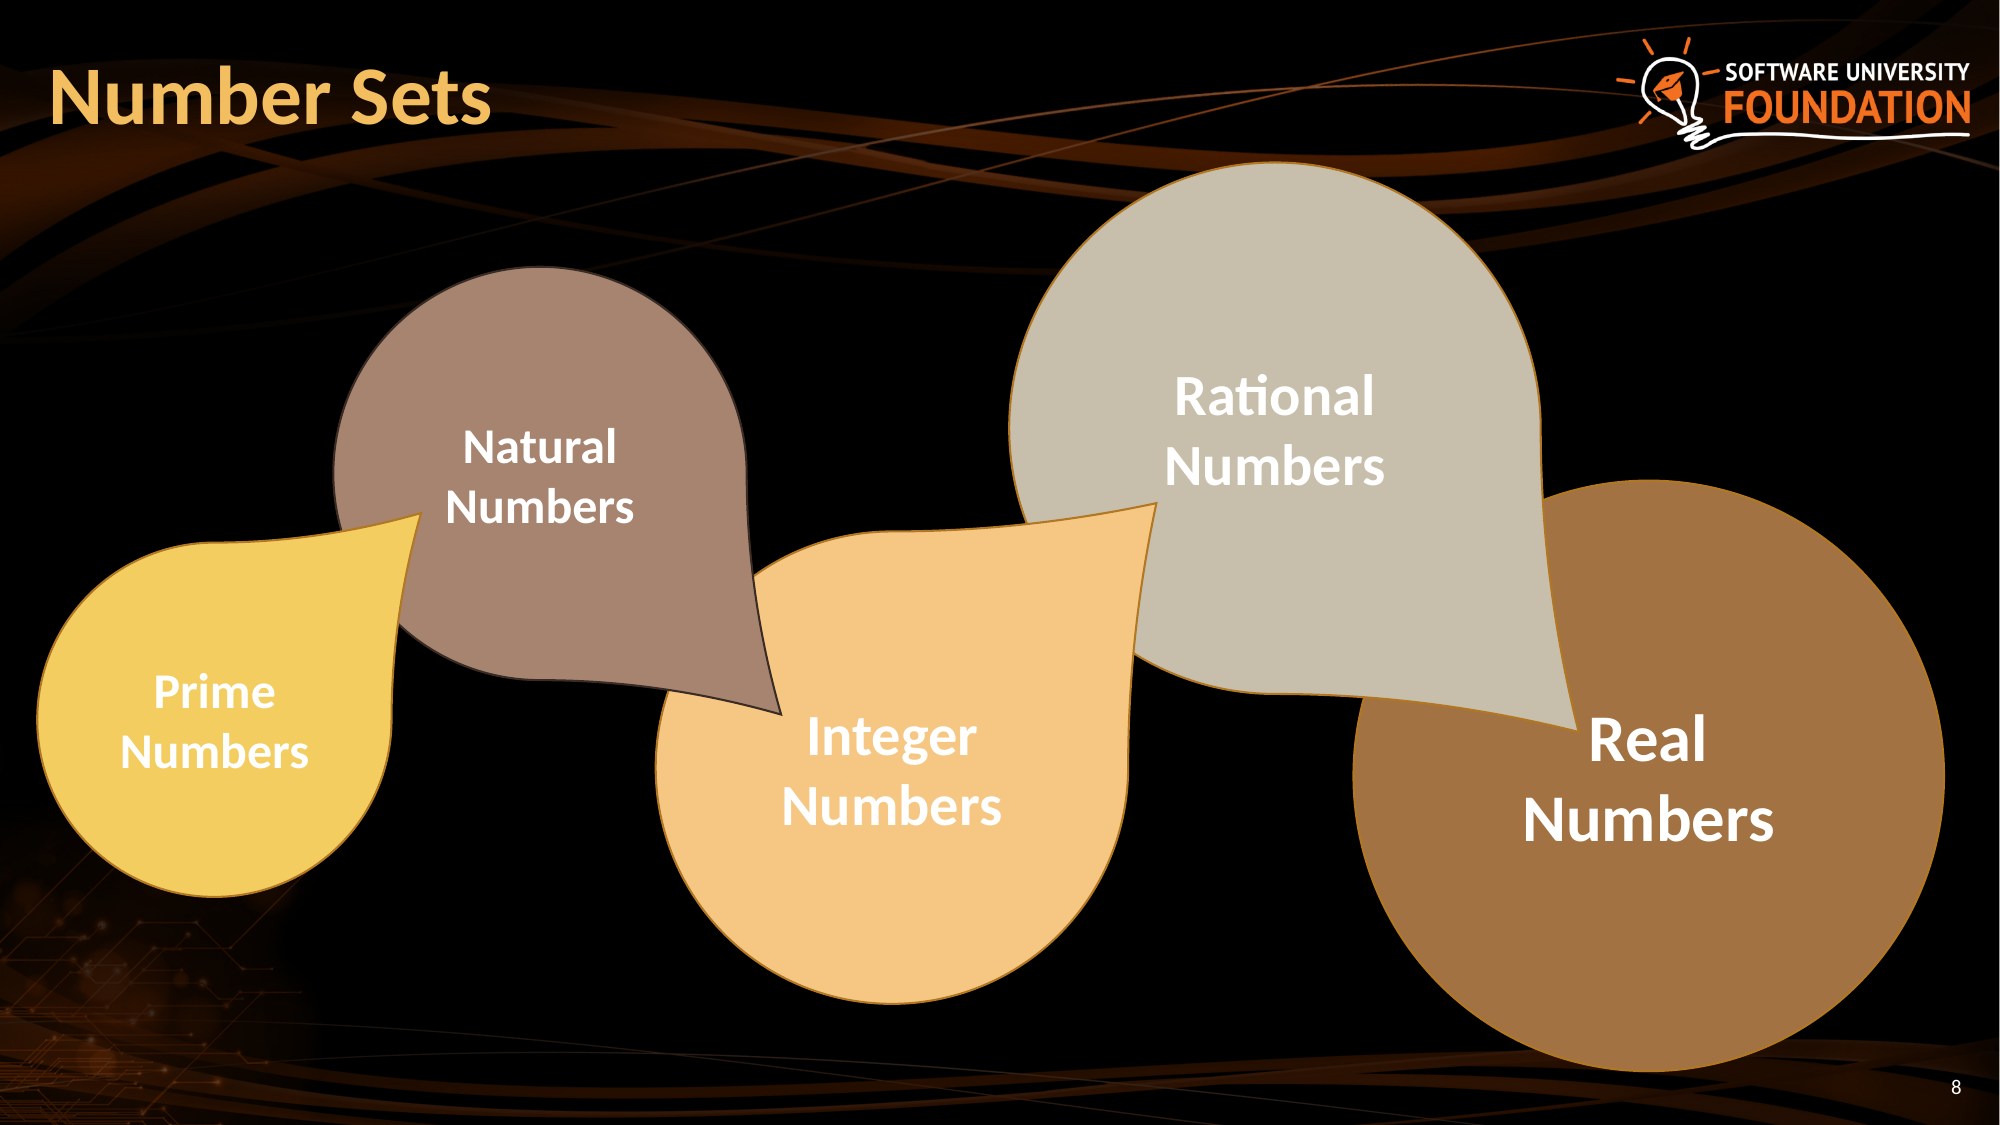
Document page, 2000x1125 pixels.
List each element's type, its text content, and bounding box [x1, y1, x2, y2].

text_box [1353, 480, 1945, 1072]
title Number Sets [30, 6, 1602, 189]
slide_number 8 [1897, 1070, 1968, 1103]
picture [0, 0, 2000, 1125]
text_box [1009, 162, 1541, 694]
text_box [655, 531, 1129, 1004]
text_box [333, 266, 747, 681]
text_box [37, 542, 392, 897]
